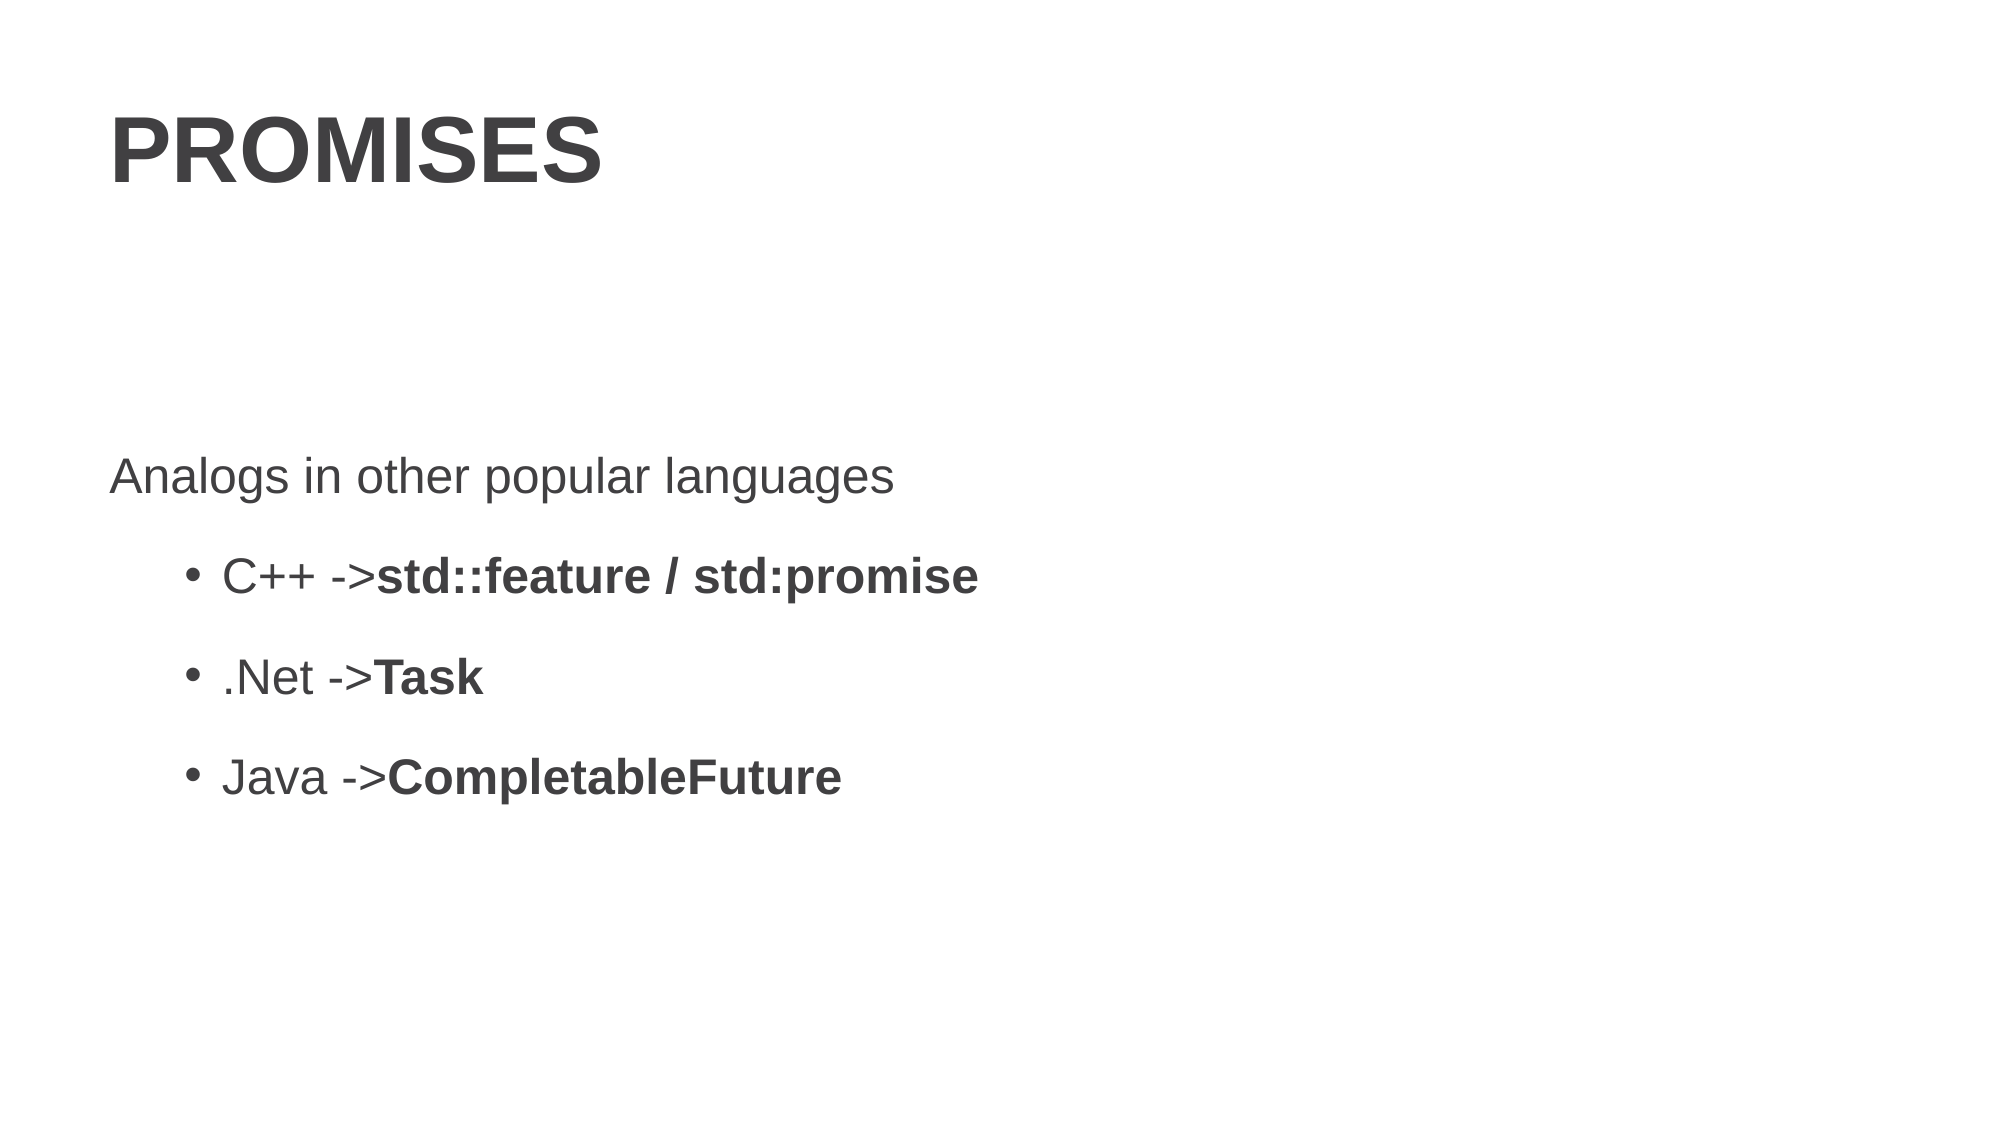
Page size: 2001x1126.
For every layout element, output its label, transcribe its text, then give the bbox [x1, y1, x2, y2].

list Analogs in other popular languages C++ ->std::feature / std:promise .Net ->Task Java ->CompletableFuture [109, 413, 1897, 968]
title Promises [109, 88, 1897, 203]
